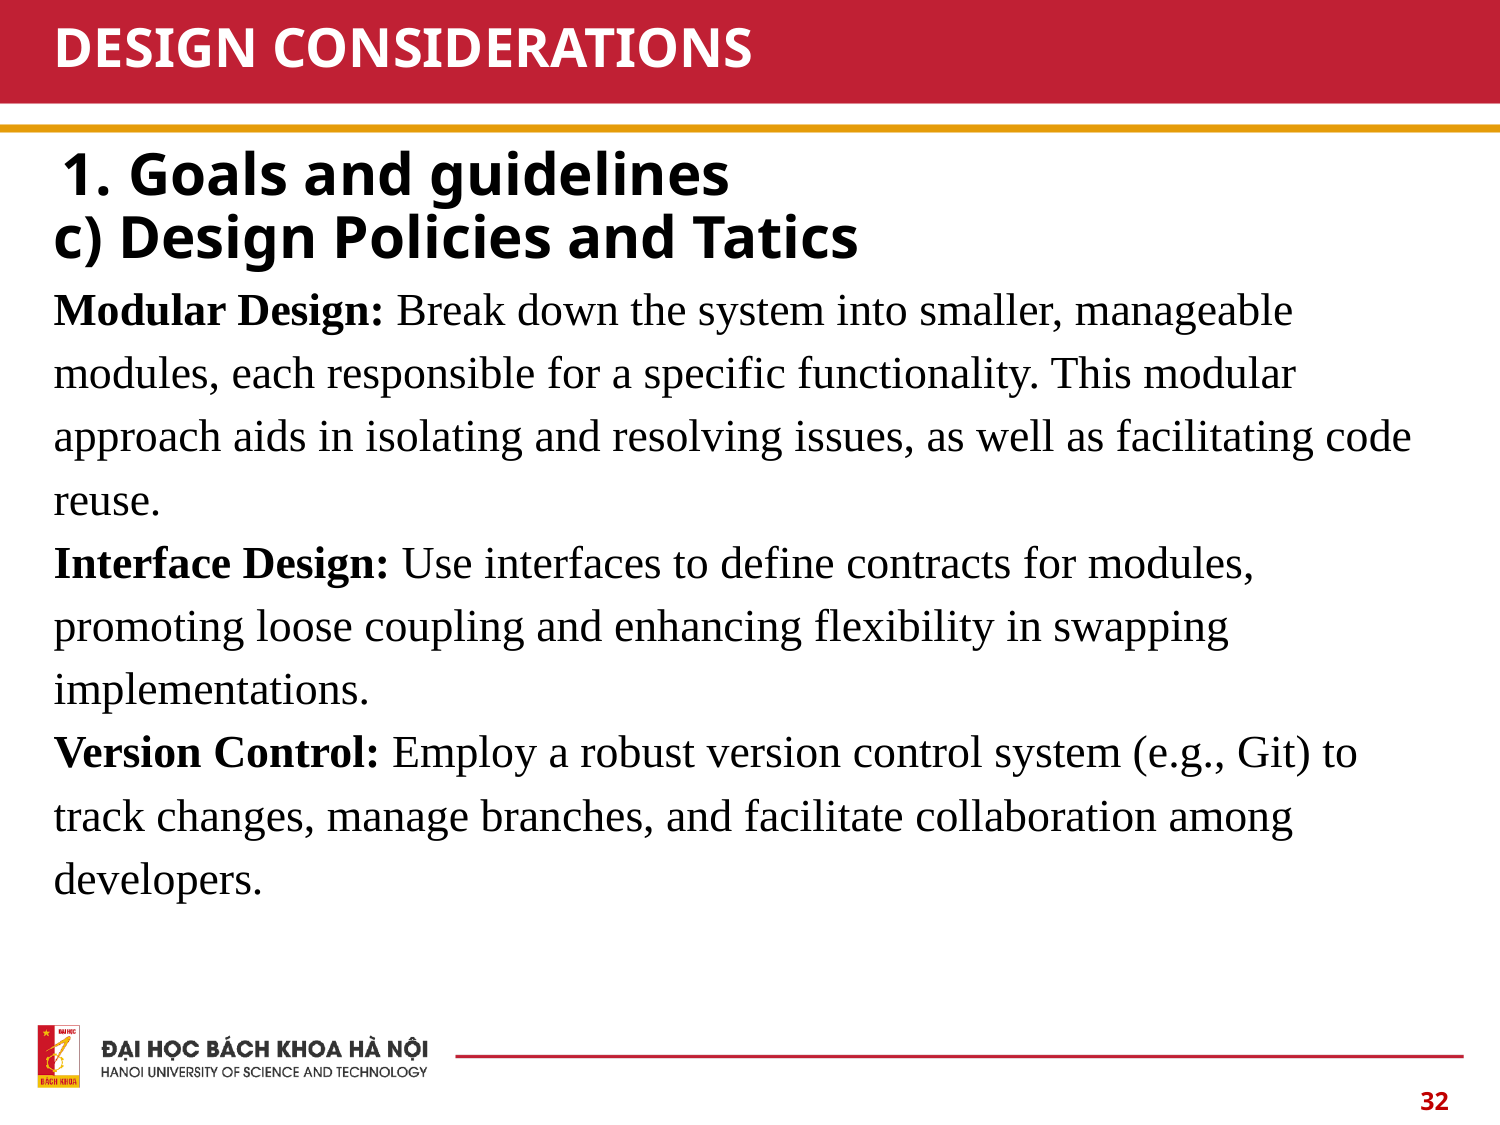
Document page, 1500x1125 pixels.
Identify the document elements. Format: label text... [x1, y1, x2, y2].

picture [0, 0, 1500, 1125]
list Goals and guidelines c) Design Policies and Tatics Modular Design: Break down the system into smaller, manageable modules, each responsible for a specific functionality. This modular approach aids in isolating and resolving issues, as well as facilitating code reuse. Interface Design: Use interfaces to define contracts for modules, promoting loose coupling and enhancing flexibility in swapping implementations. Version Control: Employ a robust version control system (e.g., Git) to track changes, manage branches, and facilitate collaboration among developers. [38, 138, 1462, 1008]
slide_number ‹#› [1126, 1078, 1464, 1125]
title DESIGN CONSIDERATIONS [38, 12, 1462, 87]
